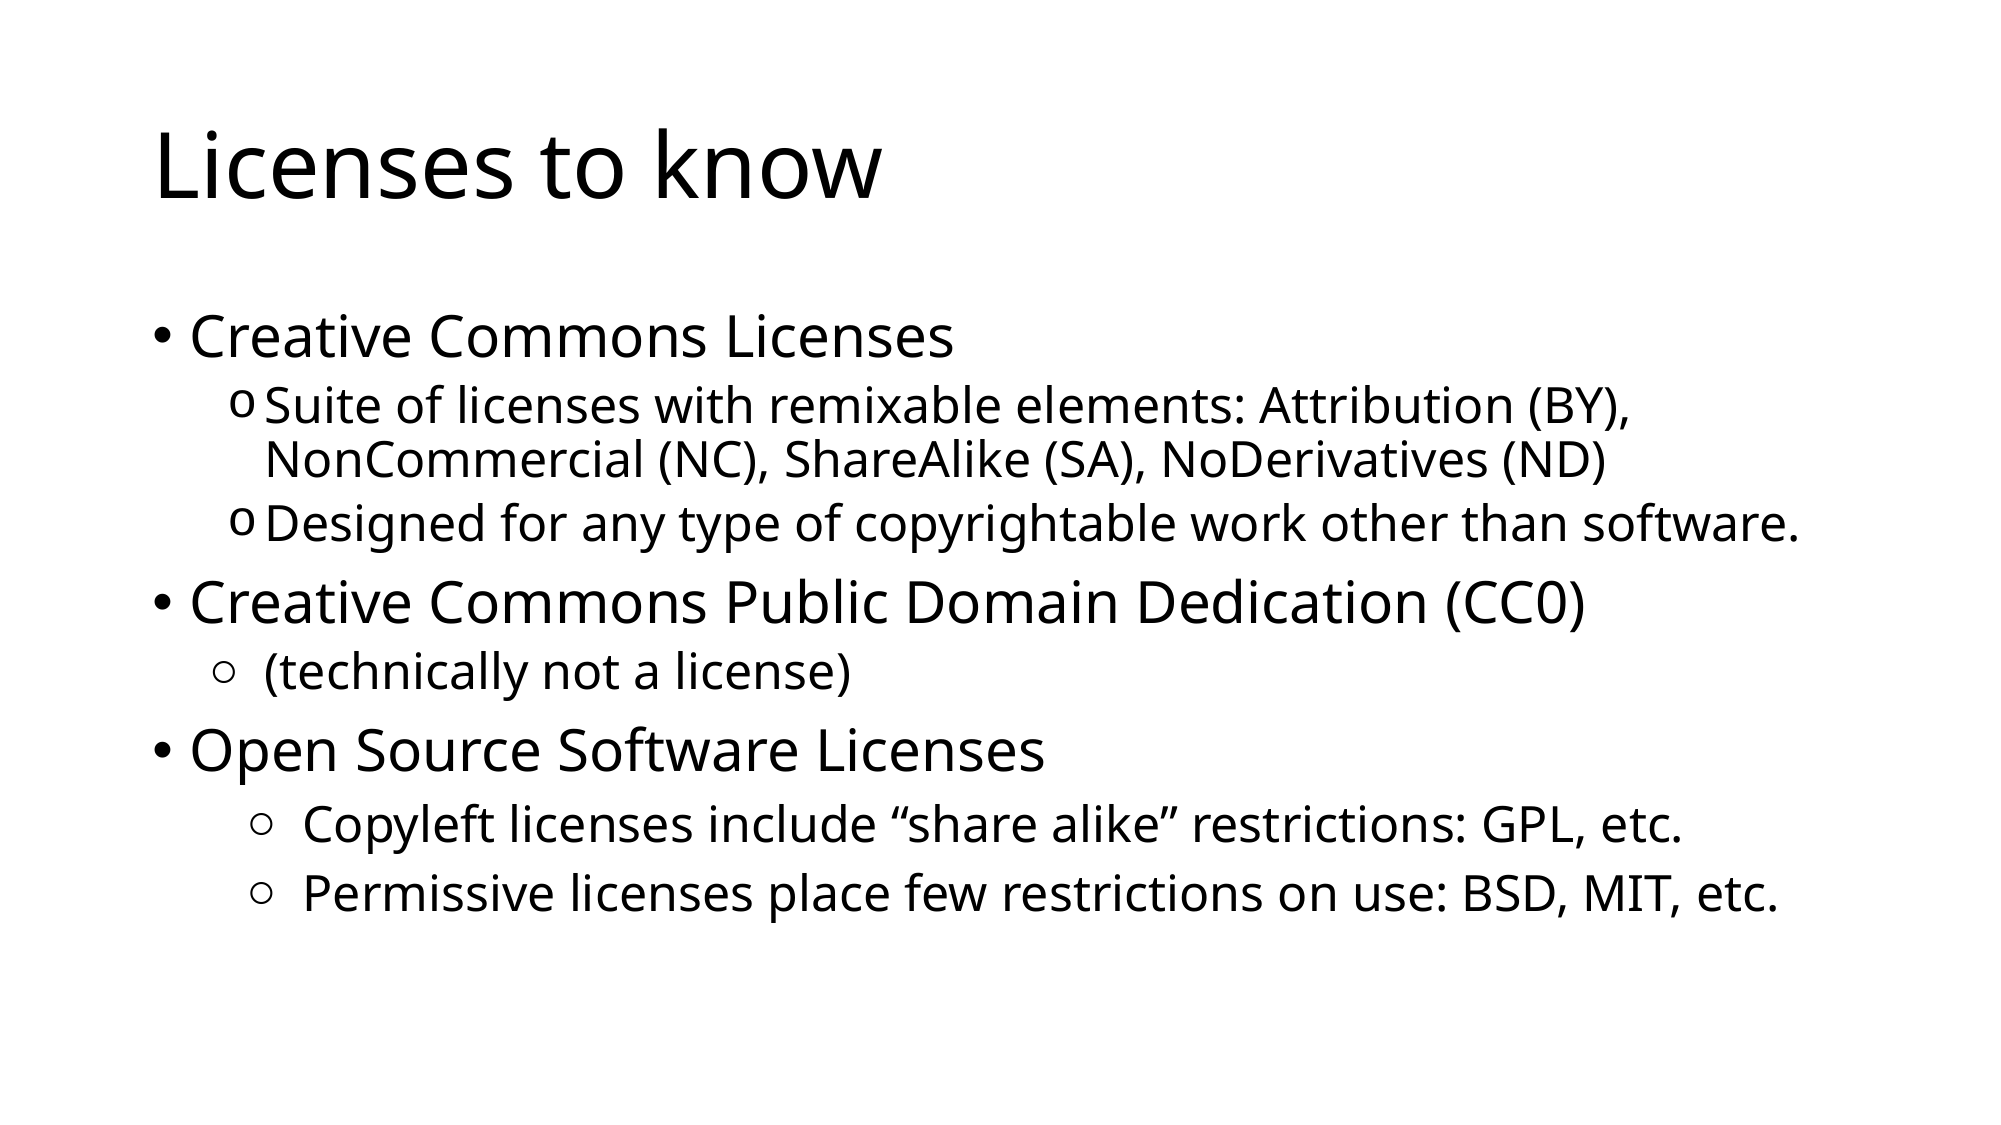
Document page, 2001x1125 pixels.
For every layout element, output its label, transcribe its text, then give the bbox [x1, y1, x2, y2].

title Licenses to know [137, 59, 1863, 278]
list Creative Commons Licenses Suite of licenses with remixable elements: Attribution (BY), NonCommercial (NC), ShareAlike (SA), NoDerivatives (ND) Designed for any type of copyrightable work other than software. Creative Commons Public Domain Dedication (CC0) (technically not a license) Open Source Software Licenses Copyleft licenses include “share alike” restrictions: GPL, etc. Permissive licenses place few restrictions on use: BSD, MIT, etc. [137, 299, 1863, 1014]
